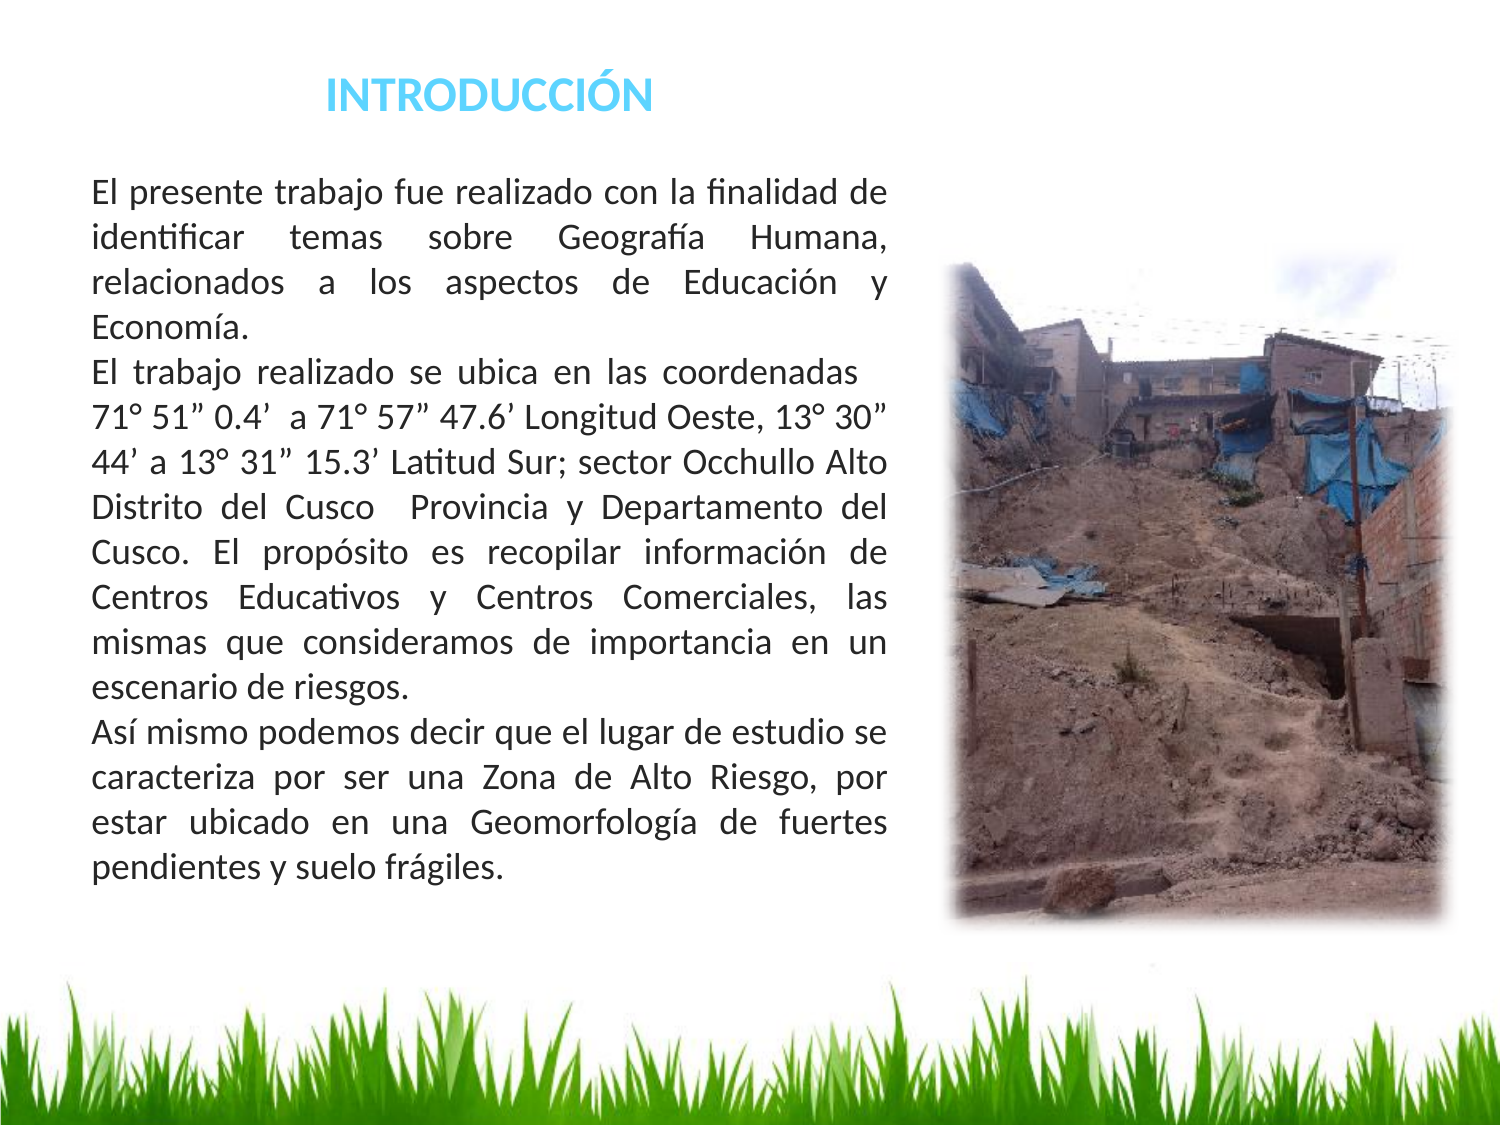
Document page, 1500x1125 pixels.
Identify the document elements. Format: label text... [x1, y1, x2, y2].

text_box INTRODUCCIÓN El presente trabajo fue realizado con la finalidad de identificar temas sobre Geografía Humana, relacionados a los aspectos de Educación y Economía. El trabajo realizado se ubica en las coordenadas 71° 51” 0.4’ a 71° 57” 47.6’ Longitud Oeste, 13° 30” 44’ a 13° 31” 15.3’ Latitud Sur; sector Occhullo Alto Distrito del Cusco Provincia y Departamento del Cusco. El propósito es recopilar información de Centros Educativos y Centros Comerciales, las mismas que consideramos de importancia en un escenario de riesgos. Así mismo podemos decir que el lugar de estudio se caracteriza por ser una Zona de Alto Riesgo, por estar ubicado en una Geomorfología de fuertes pendientes y suelo frágiles. [76, 54, 904, 985]
picture [0, 962, 1500, 1125]
picture [938, 243, 1459, 937]
